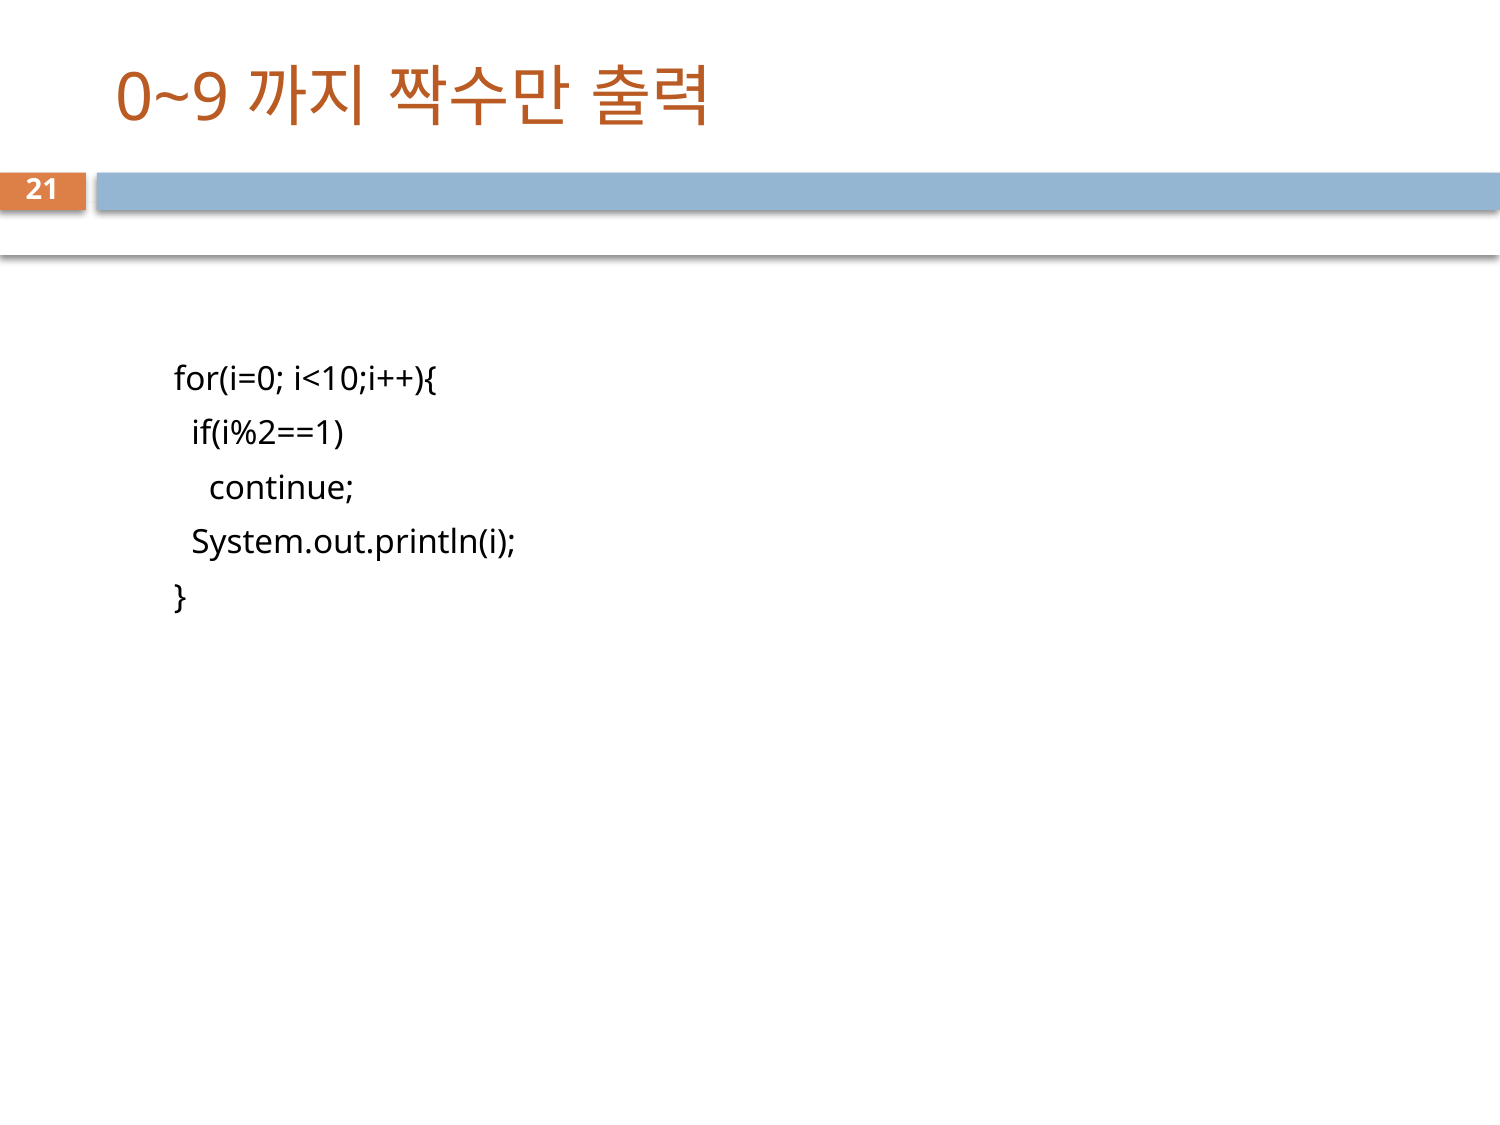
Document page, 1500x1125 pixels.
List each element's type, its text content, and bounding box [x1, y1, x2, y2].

slide_number 21 [0, 170, 87, 211]
list for(i=0; i<10;i++){ if(i%2==1) continue; System.out.println(i); } [159, 349, 1438, 906]
title 0~9까지 짝수만 출력 [100, 37, 1438, 149]
